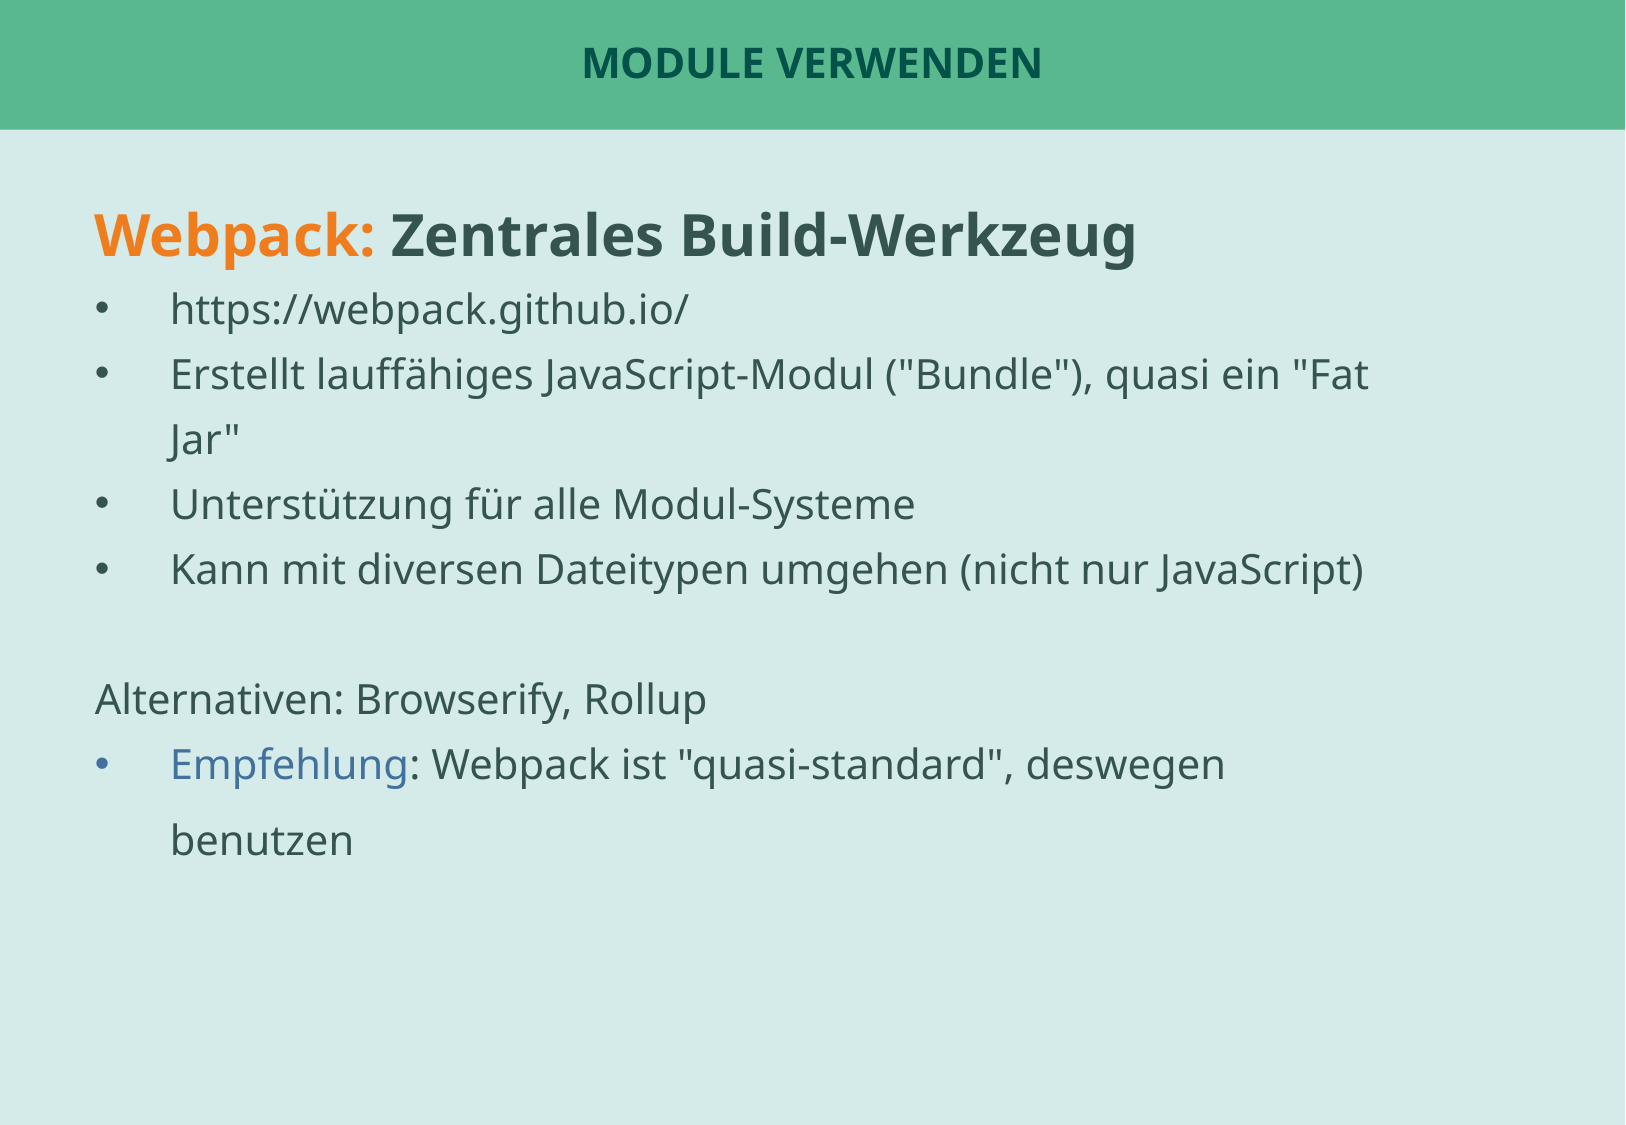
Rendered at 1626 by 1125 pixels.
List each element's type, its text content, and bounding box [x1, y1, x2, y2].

text_box Webpack: Zentrales Build-Werkzeug https://webpack.github.io/ Erstellt lauffähiges JavaScript-Modul ("Bundle"), quasi ein "Fat Jar" Unterstützung für alle Modul-Systeme Kann mit diversen Dateitypen umgehen (nicht nur JavaScript) Alternativen: Browserify, Rollup Empfehlung: Webpack ist "quasi-standard", deswegen benutzen [80, 190, 1407, 994]
title Module verwenden [0, 0, 1625, 130]
